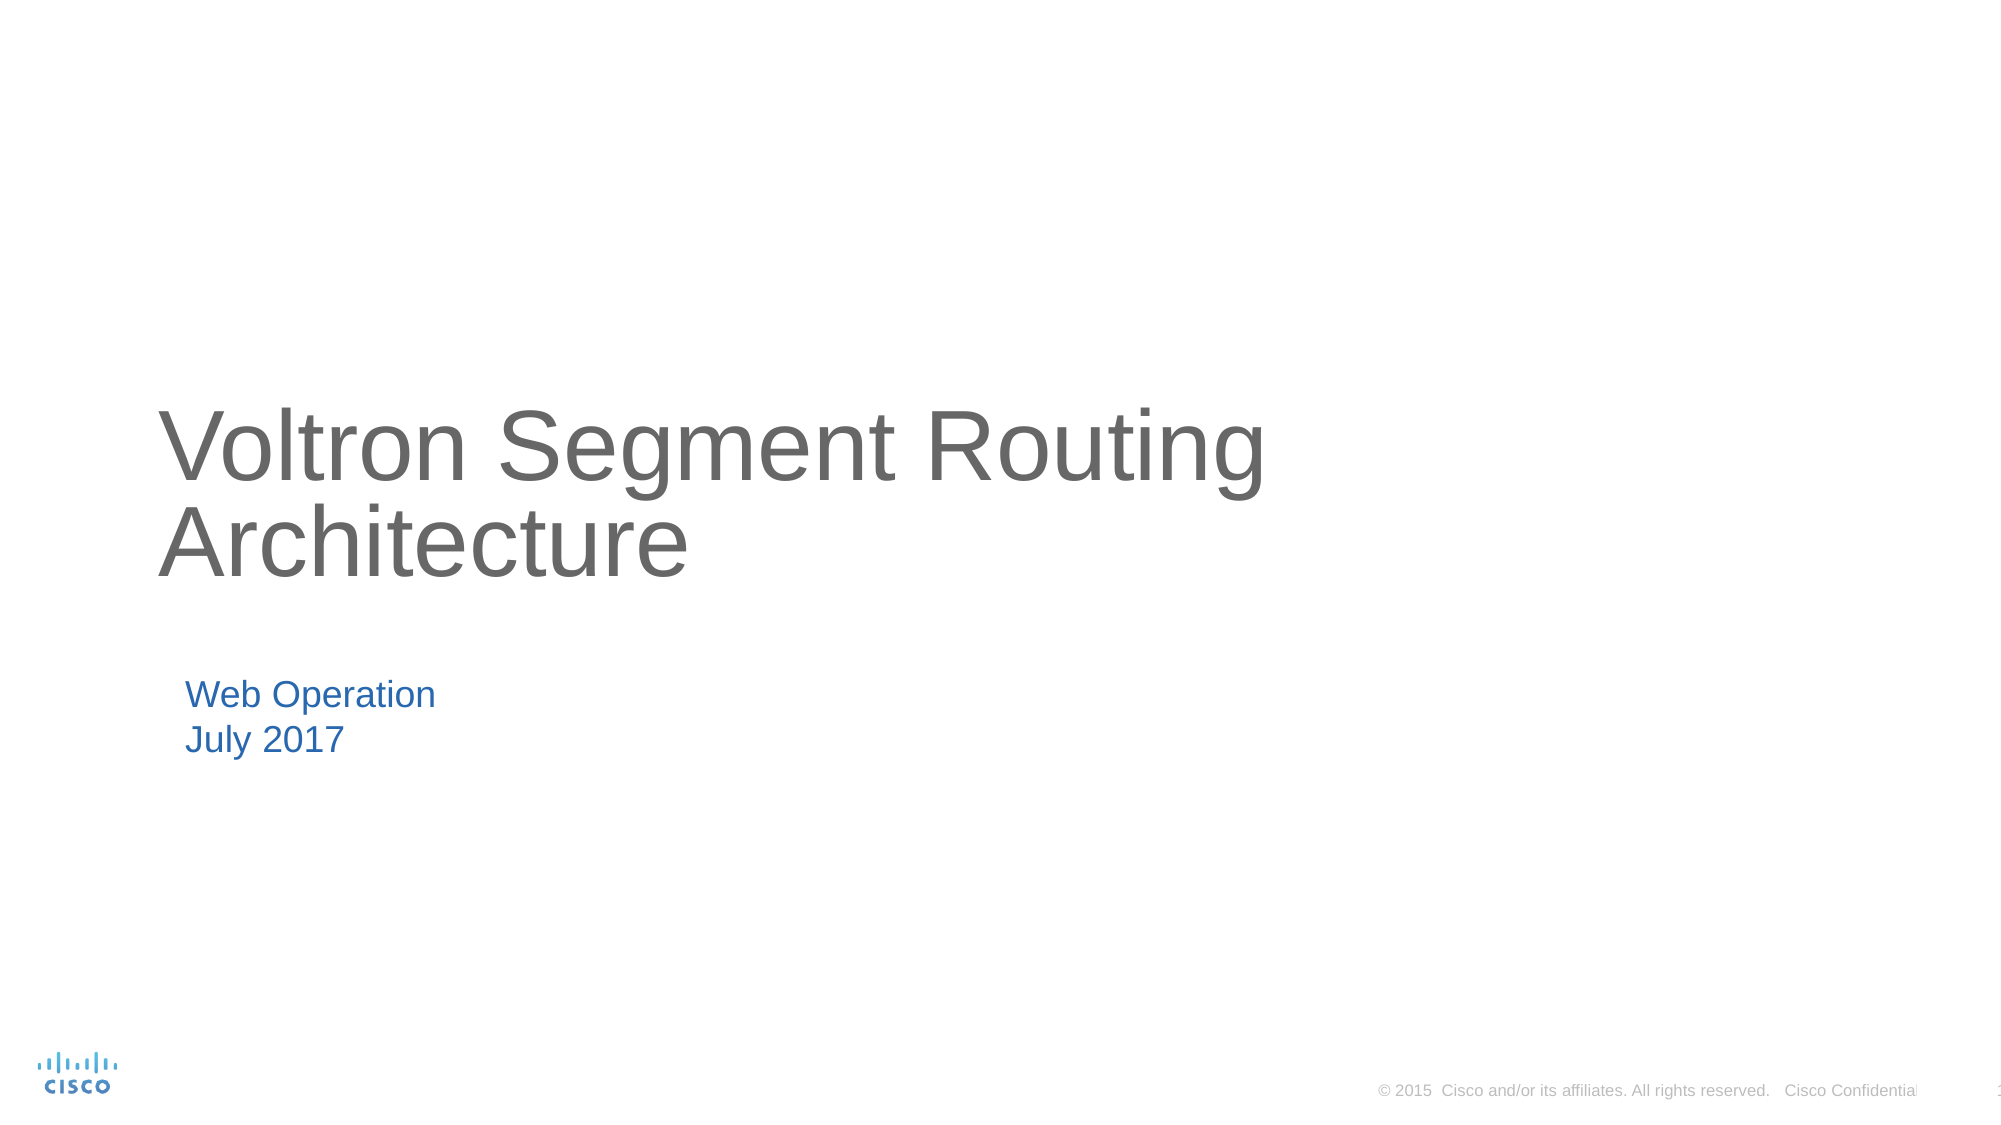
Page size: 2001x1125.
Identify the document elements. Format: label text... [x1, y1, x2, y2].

picture [30, 1044, 125, 1103]
title Voltron Segment Routing Architecture [143, 440, 1704, 560]
text_box Web Operation July 2017 [170, 662, 452, 768]
